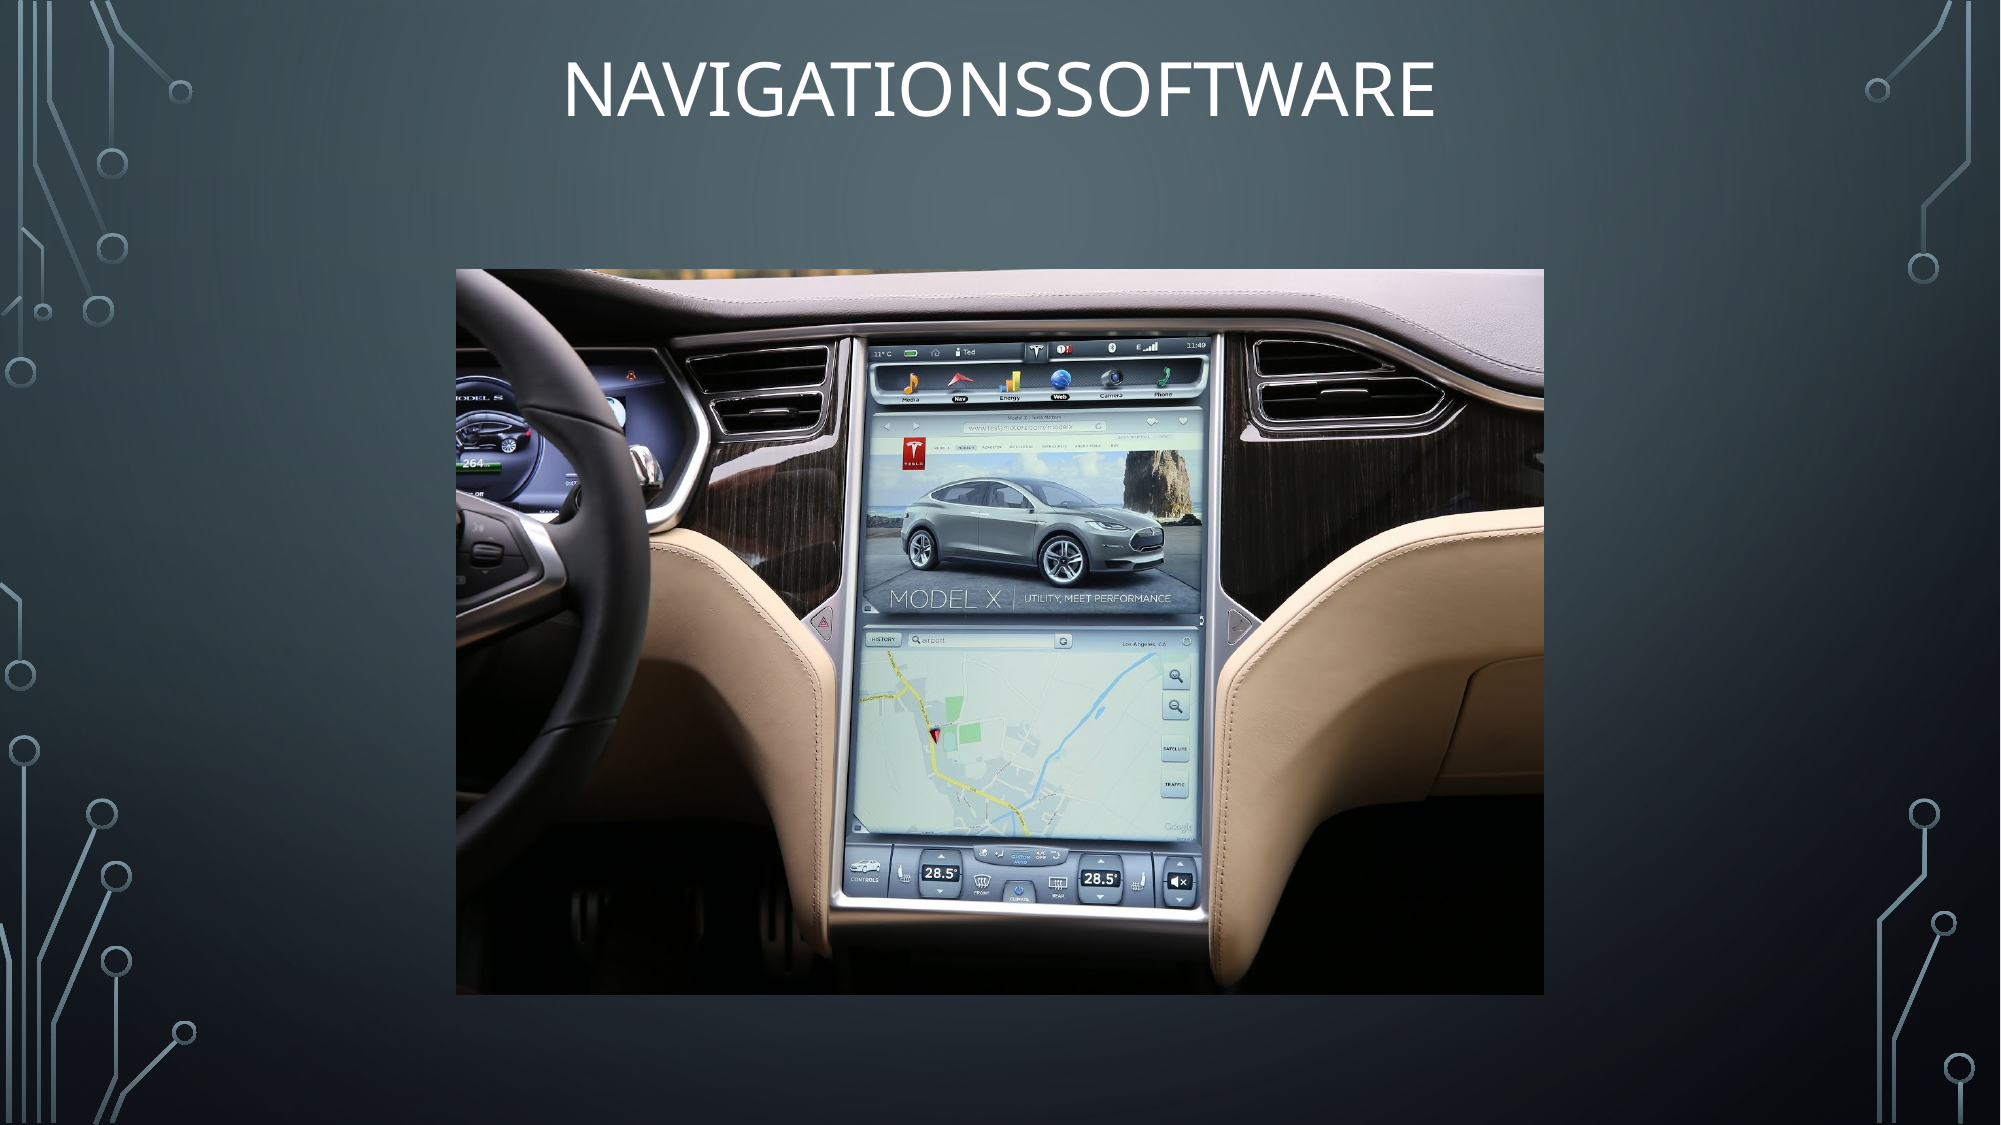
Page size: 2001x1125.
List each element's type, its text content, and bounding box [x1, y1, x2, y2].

text_box Navigationssoftware [187, 44, 1813, 287]
picture [456, 269, 1544, 995]
